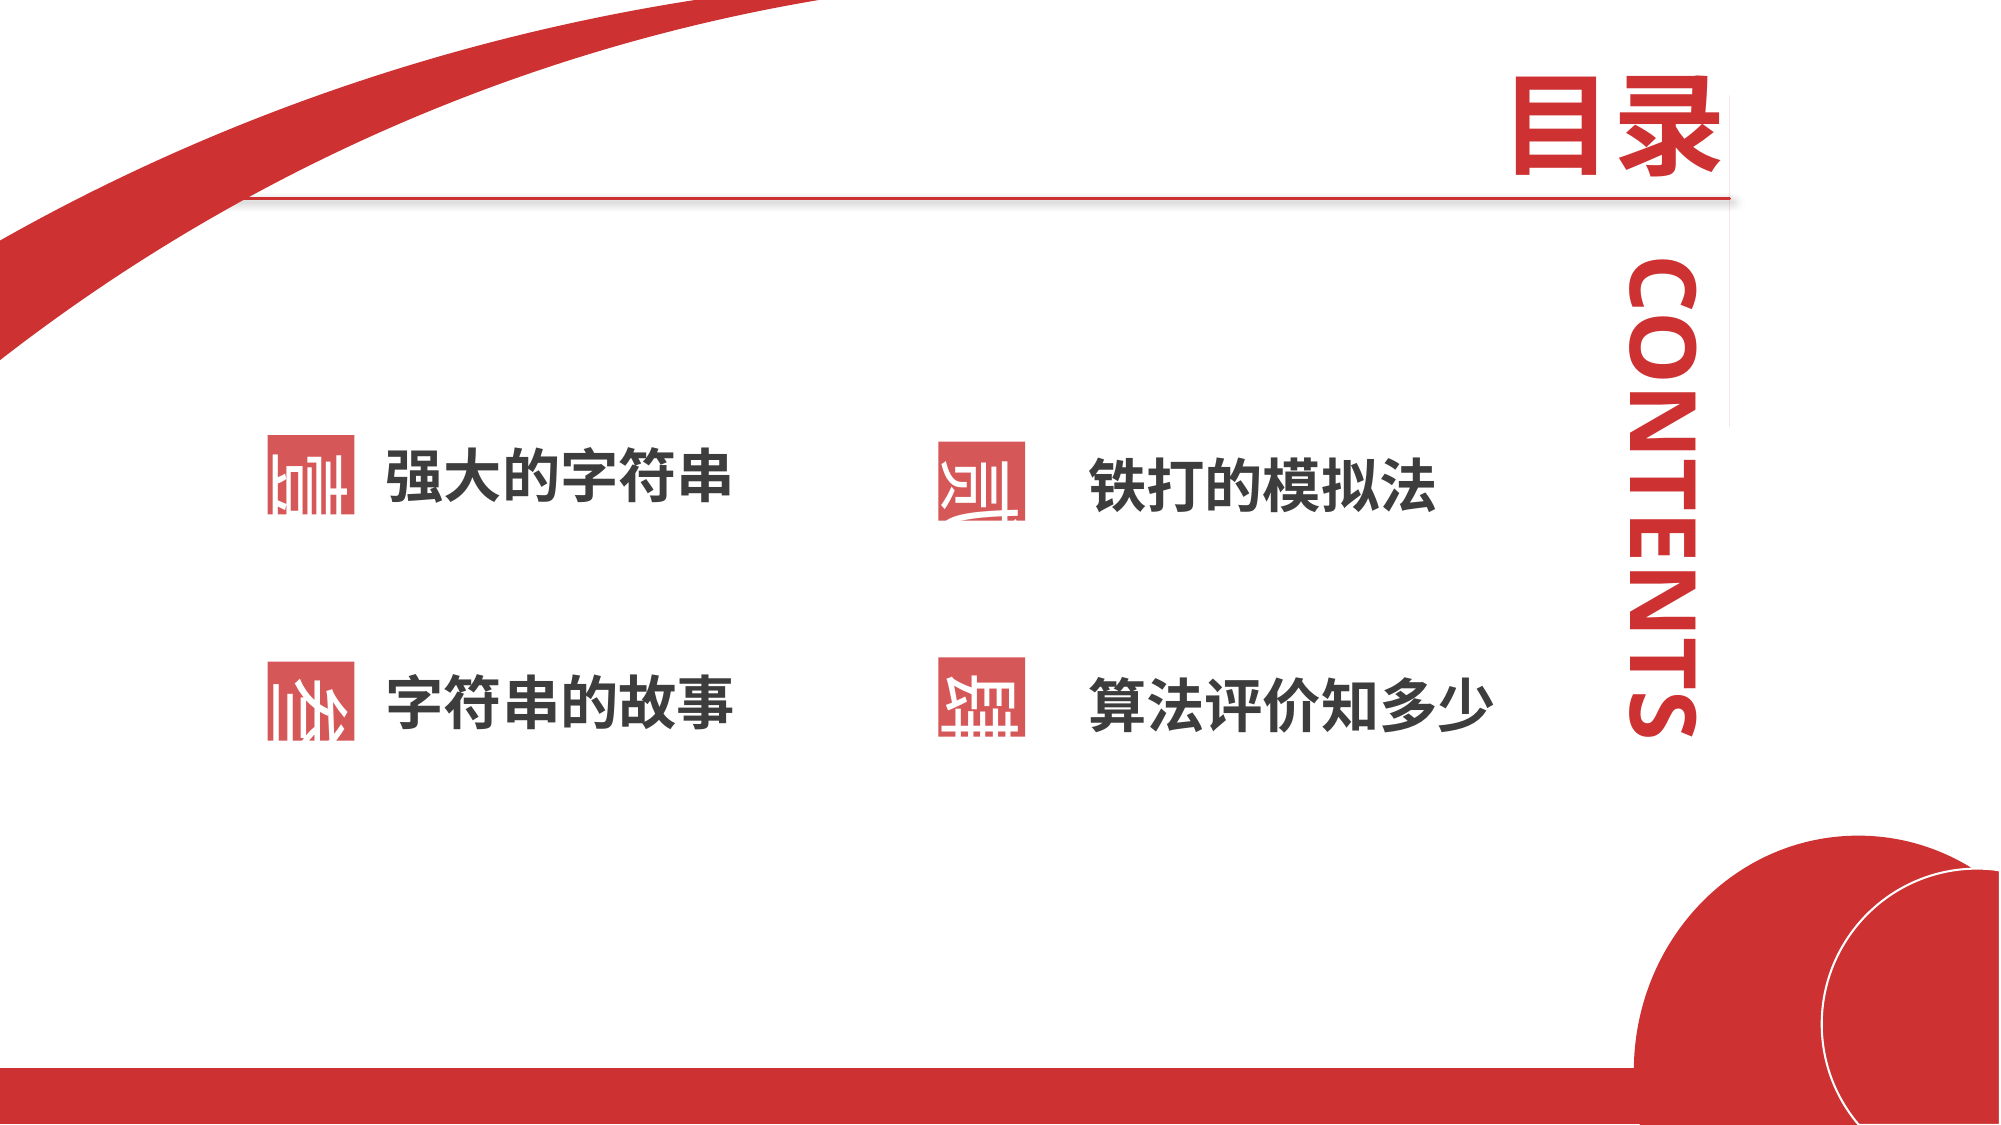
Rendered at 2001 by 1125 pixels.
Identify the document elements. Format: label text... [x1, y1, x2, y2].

text_box CONTENTS [1588, 240, 1730, 769]
text_box 铁打的模拟法 [1073, 441, 1453, 527]
text_box 目录 [1486, 46, 1741, 197]
text_box 贰 [938, 441, 1026, 521]
text_box 强大的字符串 [370, 432, 751, 517]
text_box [1633, 835, 2000, 1125]
text_box 壹 [267, 435, 355, 515]
text_box [0, 0, 826, 362]
text_box 算法评价知多少 [1073, 661, 1511, 747]
text_box 叁 [267, 661, 355, 741]
text_box 肆 [938, 657, 1026, 737]
text_box [0, 1068, 1633, 1124]
text_box 字符串的故事 [370, 658, 751, 744]
